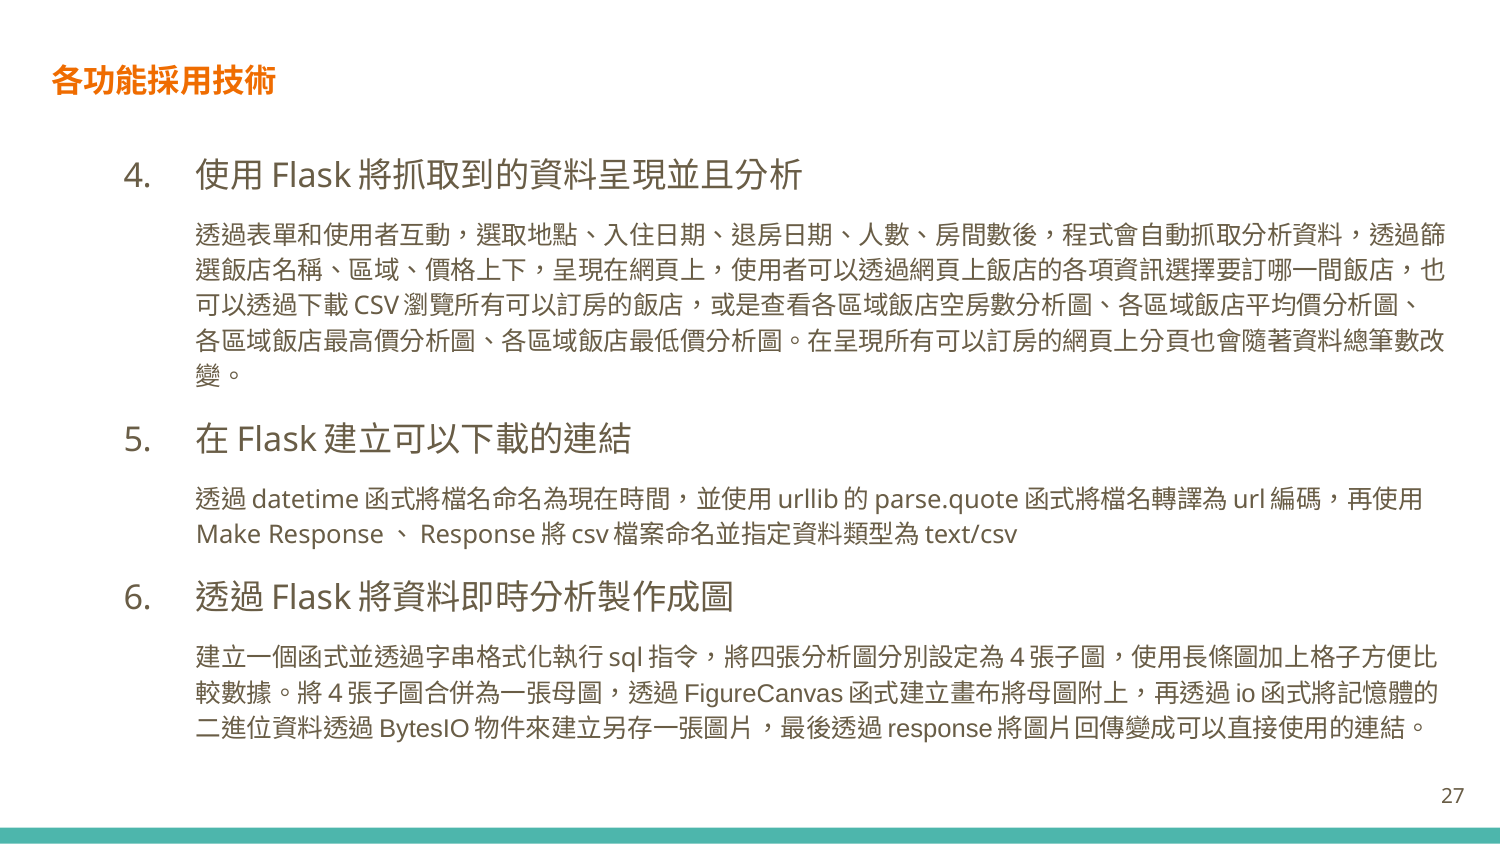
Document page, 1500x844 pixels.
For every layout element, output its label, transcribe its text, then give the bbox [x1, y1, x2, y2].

list 使用Flask將抓取到的資料呈現並且分析 透過表單和使用者互動，選取地點、入住日期、退房日期、人數、房間數後，程式會自動抓取分析資料，透過篩選飯店名稱、區域、價格上下，呈現在網頁上，使用者可以透過網頁上飯店的各項資訊選擇要訂哪一間飯店，也可以透過下載CSV瀏覽所有可以訂房的飯店，或是查看各區域飯店空房數分析圖、各區域飯店平均價分析圖、各區域飯店最高價分析圖、各區域飯店最低價分析圖。在呈現所有可以訂房的網頁上分頁也會隨著資料總筆數改變。 在Flask建立可以下載的連結 透過datetime函式將檔名命名為現在時間，並使用urllib的parse.quote函式將檔名轉譯為url編碼，再使用Make Response、Response將csv檔案命名並指定資料類型為text/csv 透過Flask將資料即時分析製作成圖 建立一個函式並透過字串格式化執行sql指令，將四張分析圖分別設定為4張子圖，使用長條圖加上格子方便比較數據。將4張子圖合併為一張母圖，透過FigureCanvas函式建立畫布將母圖附上，再透過io函式將記憶體的二進位資料透過BytesIO物件來建立另存一張圖片，最後透過response將圖片回傳變成可以直接使用的連結。 [51, 131, 1449, 794]
title 各功能採用技術 [51, 44, 1449, 115]
slide_number 27 [1389, 764, 1480, 830]
